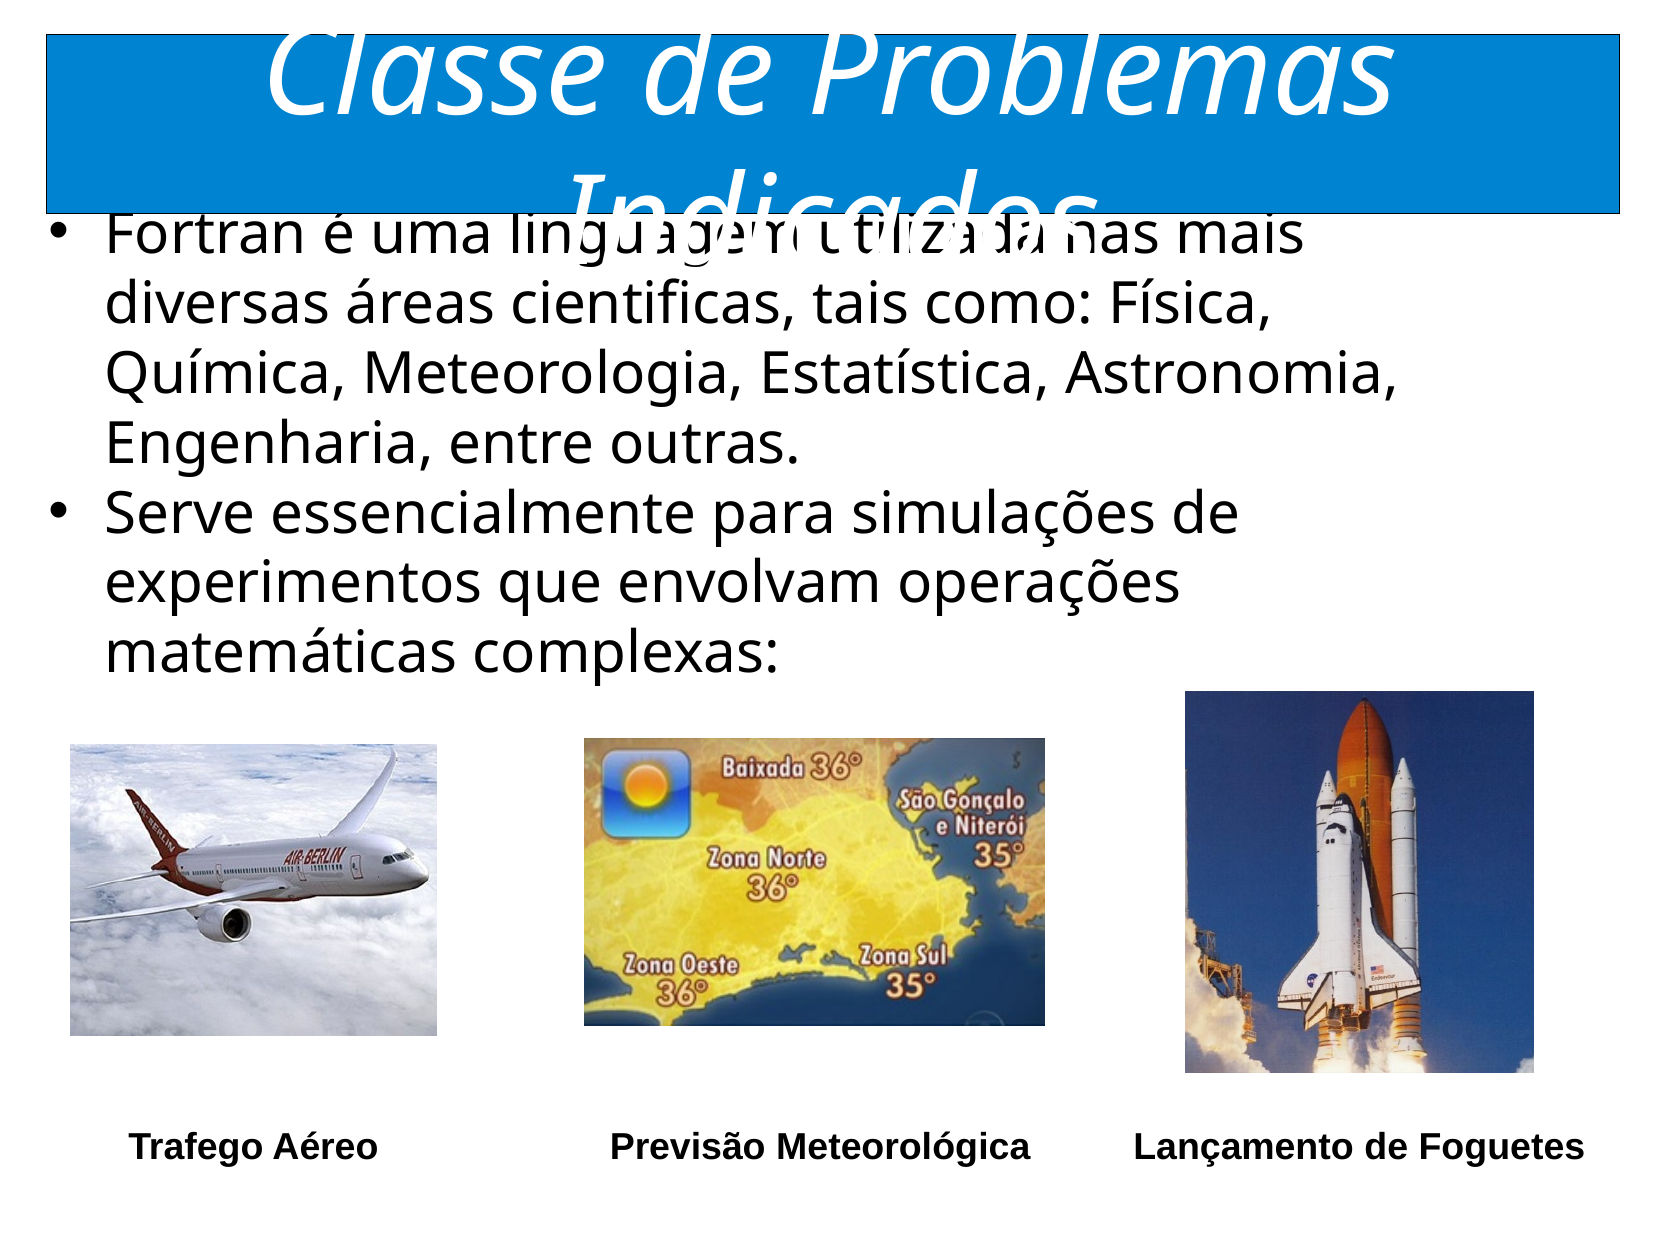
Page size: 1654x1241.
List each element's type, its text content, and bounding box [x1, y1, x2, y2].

text_box Trafego Aéreo [46, 1114, 461, 1175]
picture [70, 743, 437, 1037]
picture [583, 737, 1045, 1027]
text_box Fortran é uma linguagem utilizada nas mais diversas áreas cientificas, tais como: Física, Química, Meteorologia, Estatística, Astronomia, Engenharia, entre outras. Serve essencialmente para simulações de experimentos que envolvam operações matemáticas complexas: [33, 187, 1533, 833]
picture [1184, 690, 1535, 1074]
text_box Classe de Problemas Indicados [66, 0, 1593, 180]
text_box [46, 34, 1620, 214]
text_box Lançamento de Foguetes [1099, 1114, 1620, 1175]
text_box Previsão Meteorológica [563, 1114, 1077, 1175]
